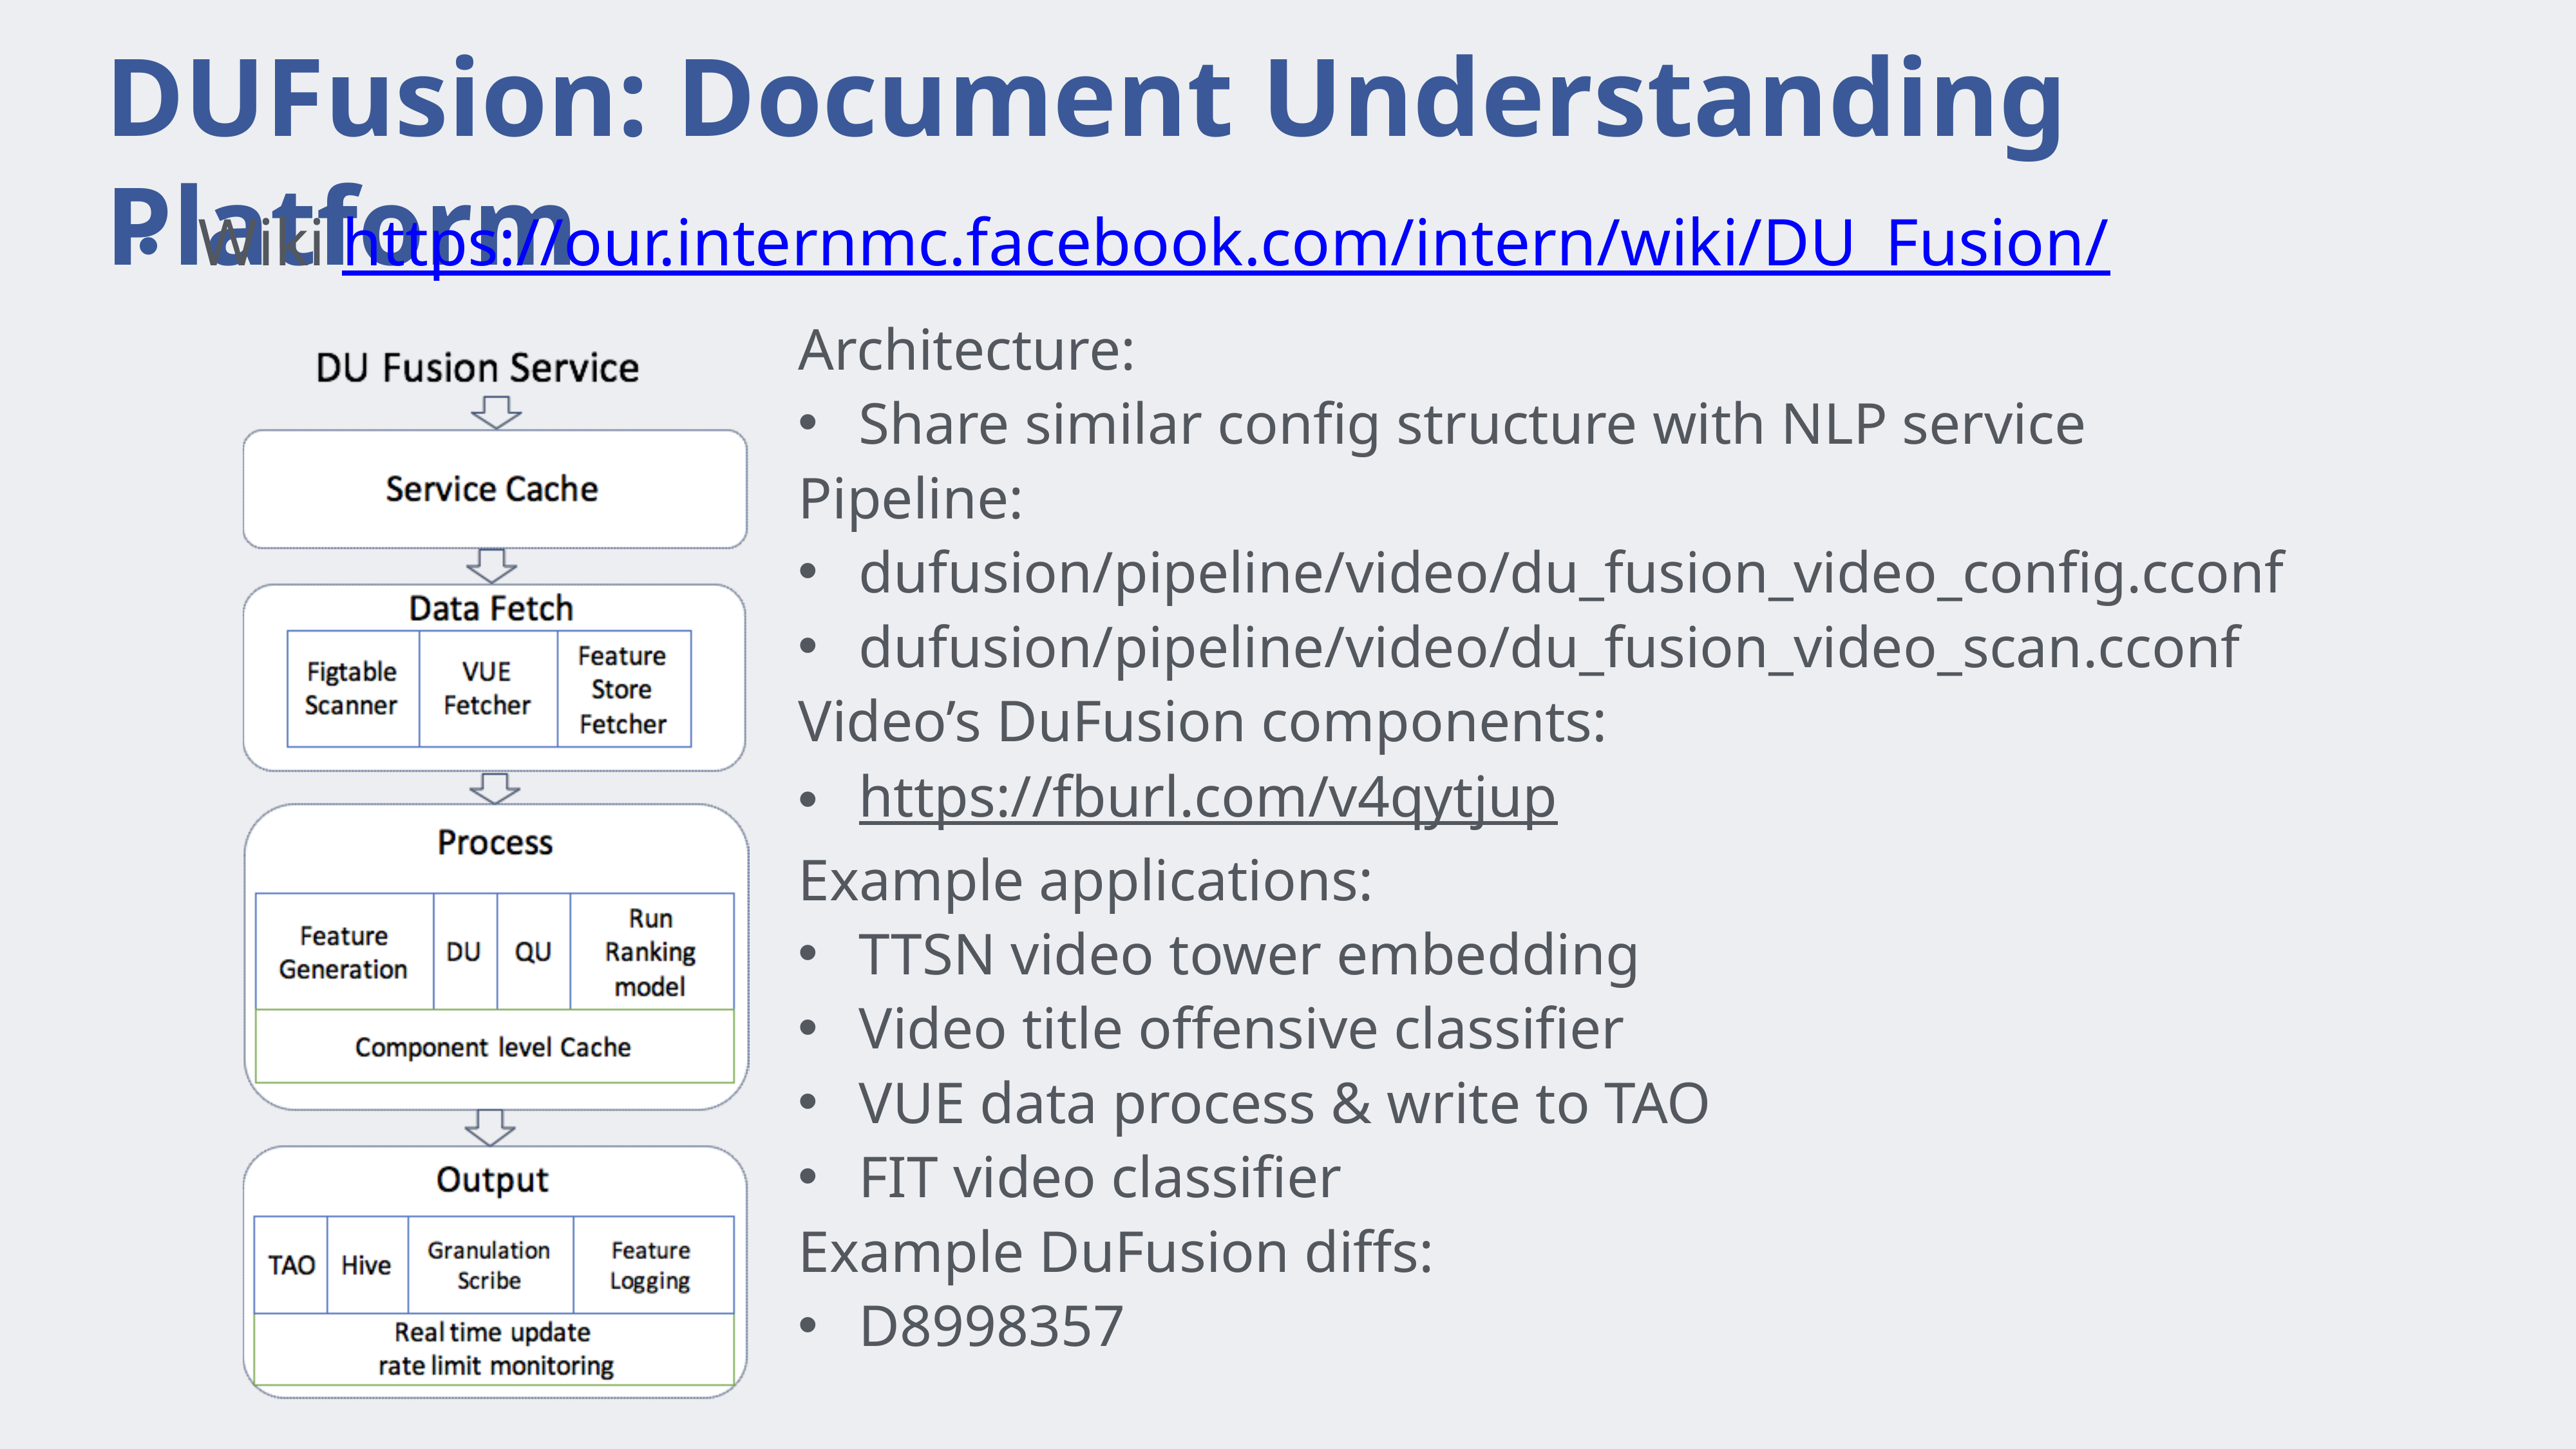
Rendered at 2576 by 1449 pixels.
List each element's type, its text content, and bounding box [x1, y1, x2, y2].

picture [242, 327, 750, 1401]
list Wiki https://our.internmc.facebook.com/intern/wiki/DU_Fusion/ [137, 184, 2392, 339]
title DUFusion: Document Understanding Platform [105, 29, 2360, 223]
text_box Architecture: Share similar config structure with NLP service Pipeline: dufusion/pipeline/video/du_fusion_video_config.cconf dufusion/pipeline/video/du_fusion_video_scan.cconf Video’s DuFusion components: https://fburl.com/v4qytjup Example applications: TTSN video tower embedding Video title offensive classifier VUE data process & write to TAO FIT video classifier Example DuFusion diffs: D8998357 [798, 307, 2285, 1432]
